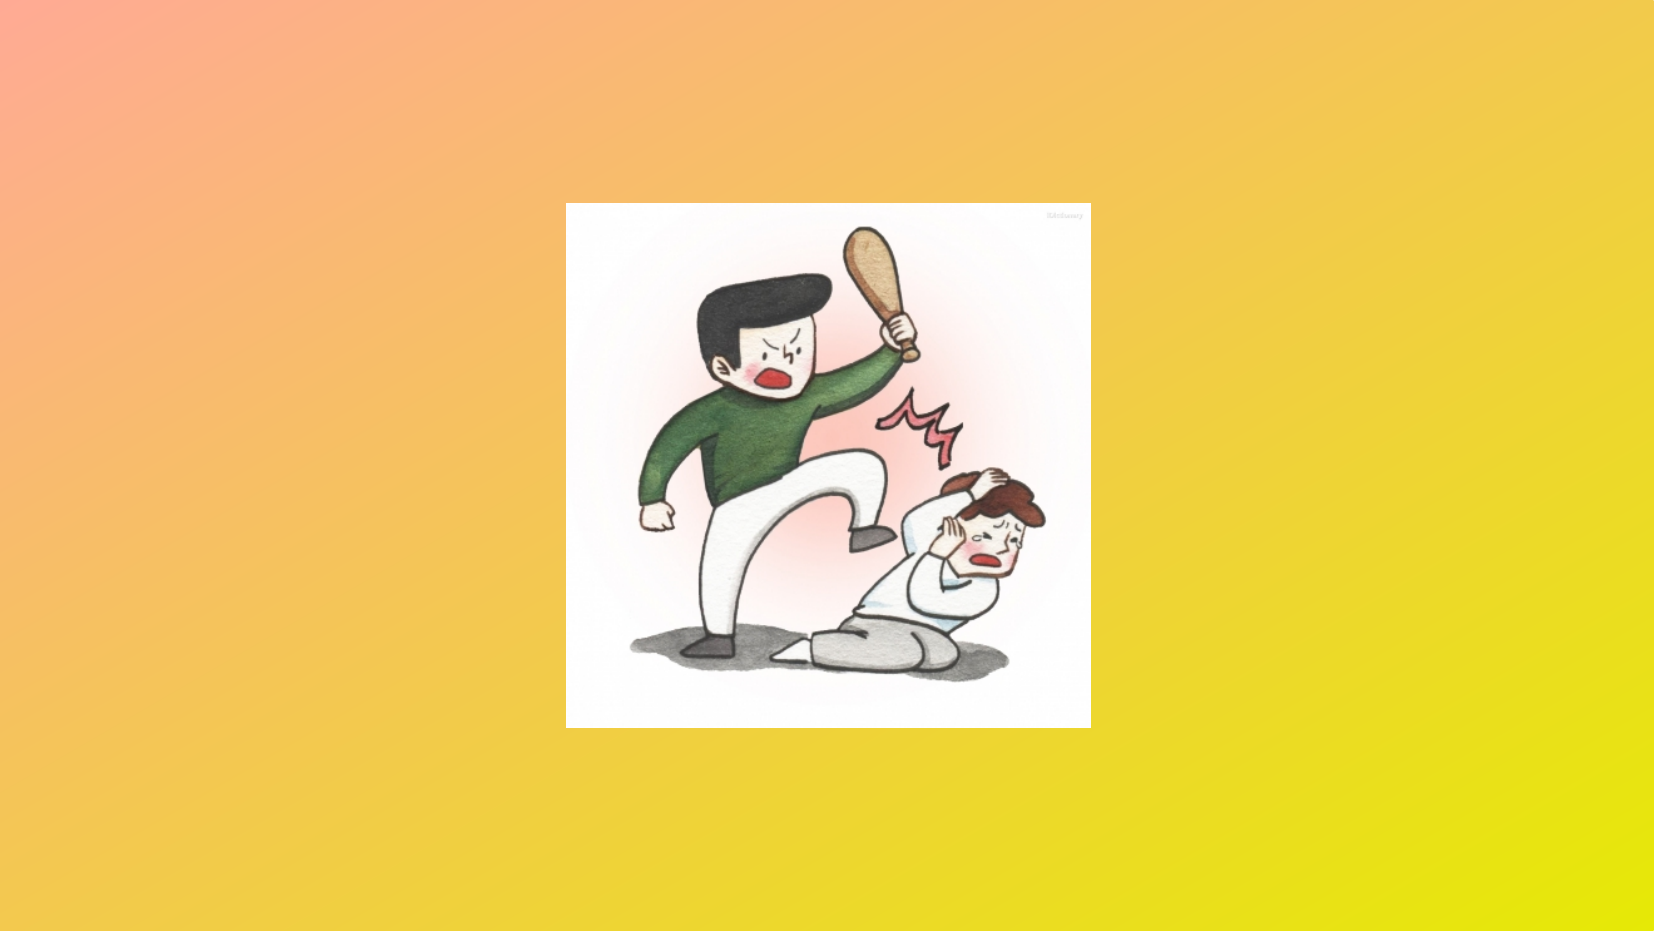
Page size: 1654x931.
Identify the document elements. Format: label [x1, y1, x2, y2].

picture [566, 203, 1091, 728]
